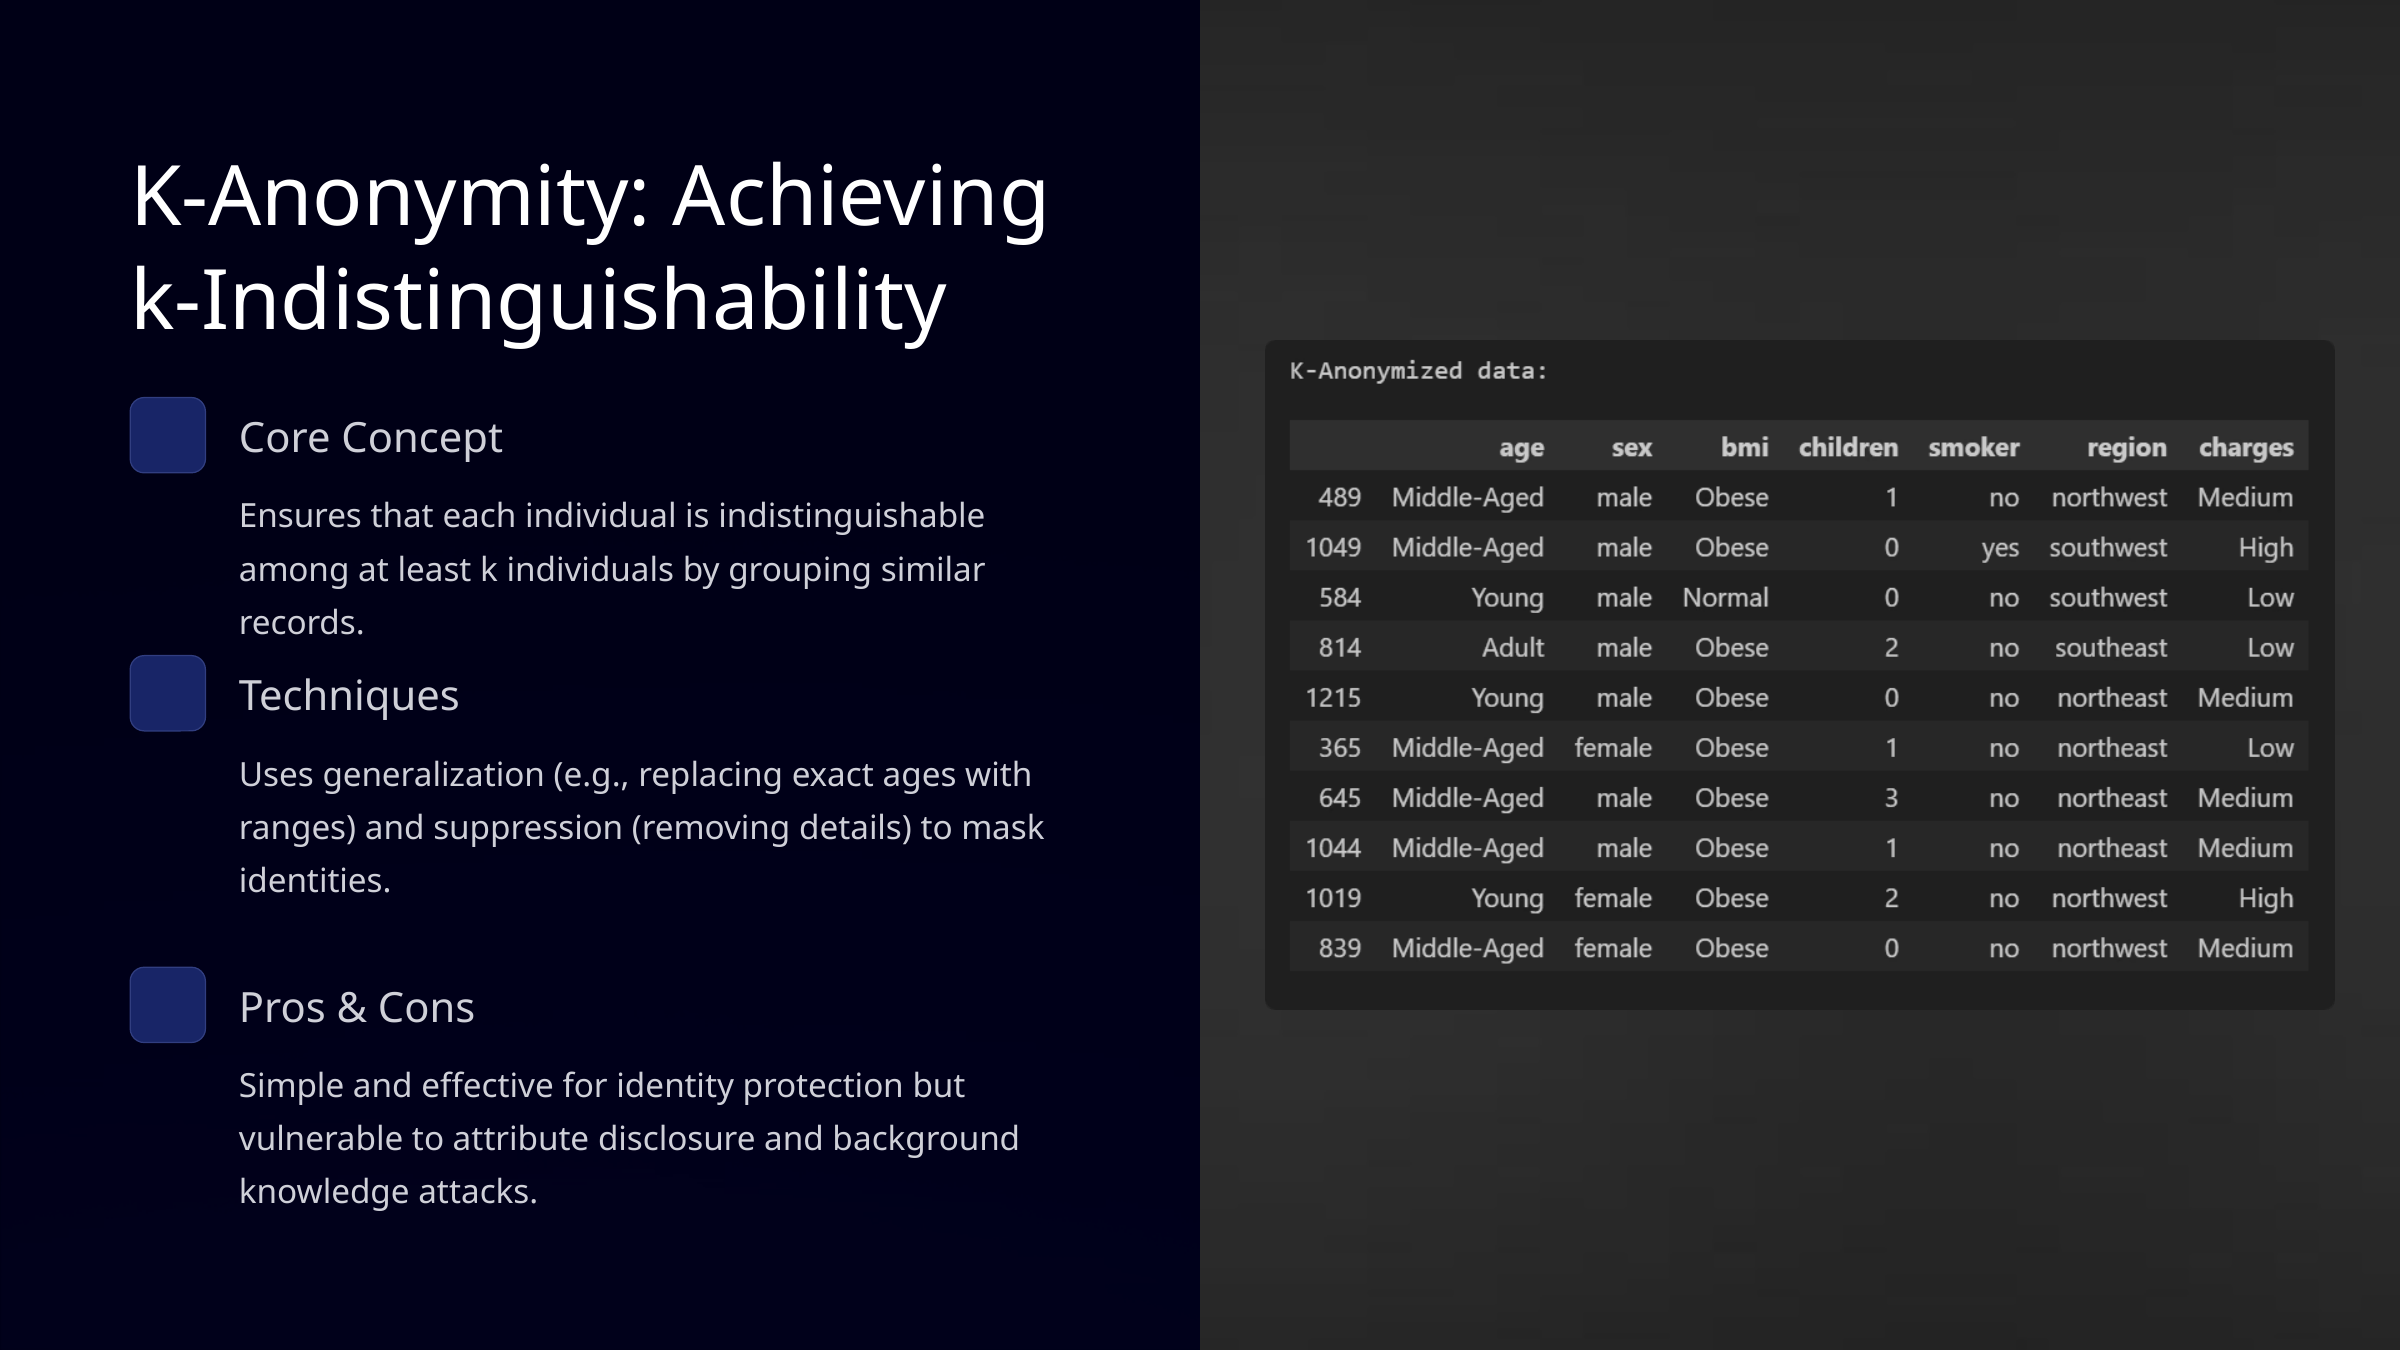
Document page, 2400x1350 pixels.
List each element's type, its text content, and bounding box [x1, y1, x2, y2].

text_box Simple and effective for identity protection but vulnerable to attribute disclosure and background knowledge attacks. [238, 1051, 1070, 1212]
text_box [130, 397, 206, 473]
text_box Uses generalization (e.g., replacing exact ages with ranges) and suppression (removing details) to mask identities. [238, 739, 1070, 901]
text_box K-Anonymity: Achieving k-Indistinguishability [130, 138, 1070, 348]
text_box Core Concept [238, 409, 658, 462]
text_box Pros & Cons [238, 978, 658, 1031]
text_box Techniques [238, 667, 658, 720]
text_box Ensures that each individual is indistinguishable among at least k individuals by grouping similar records. [238, 481, 1070, 589]
text_box [130, 655, 206, 731]
picture [1199, 0, 2400, 1350]
text_box [130, 967, 206, 1043]
